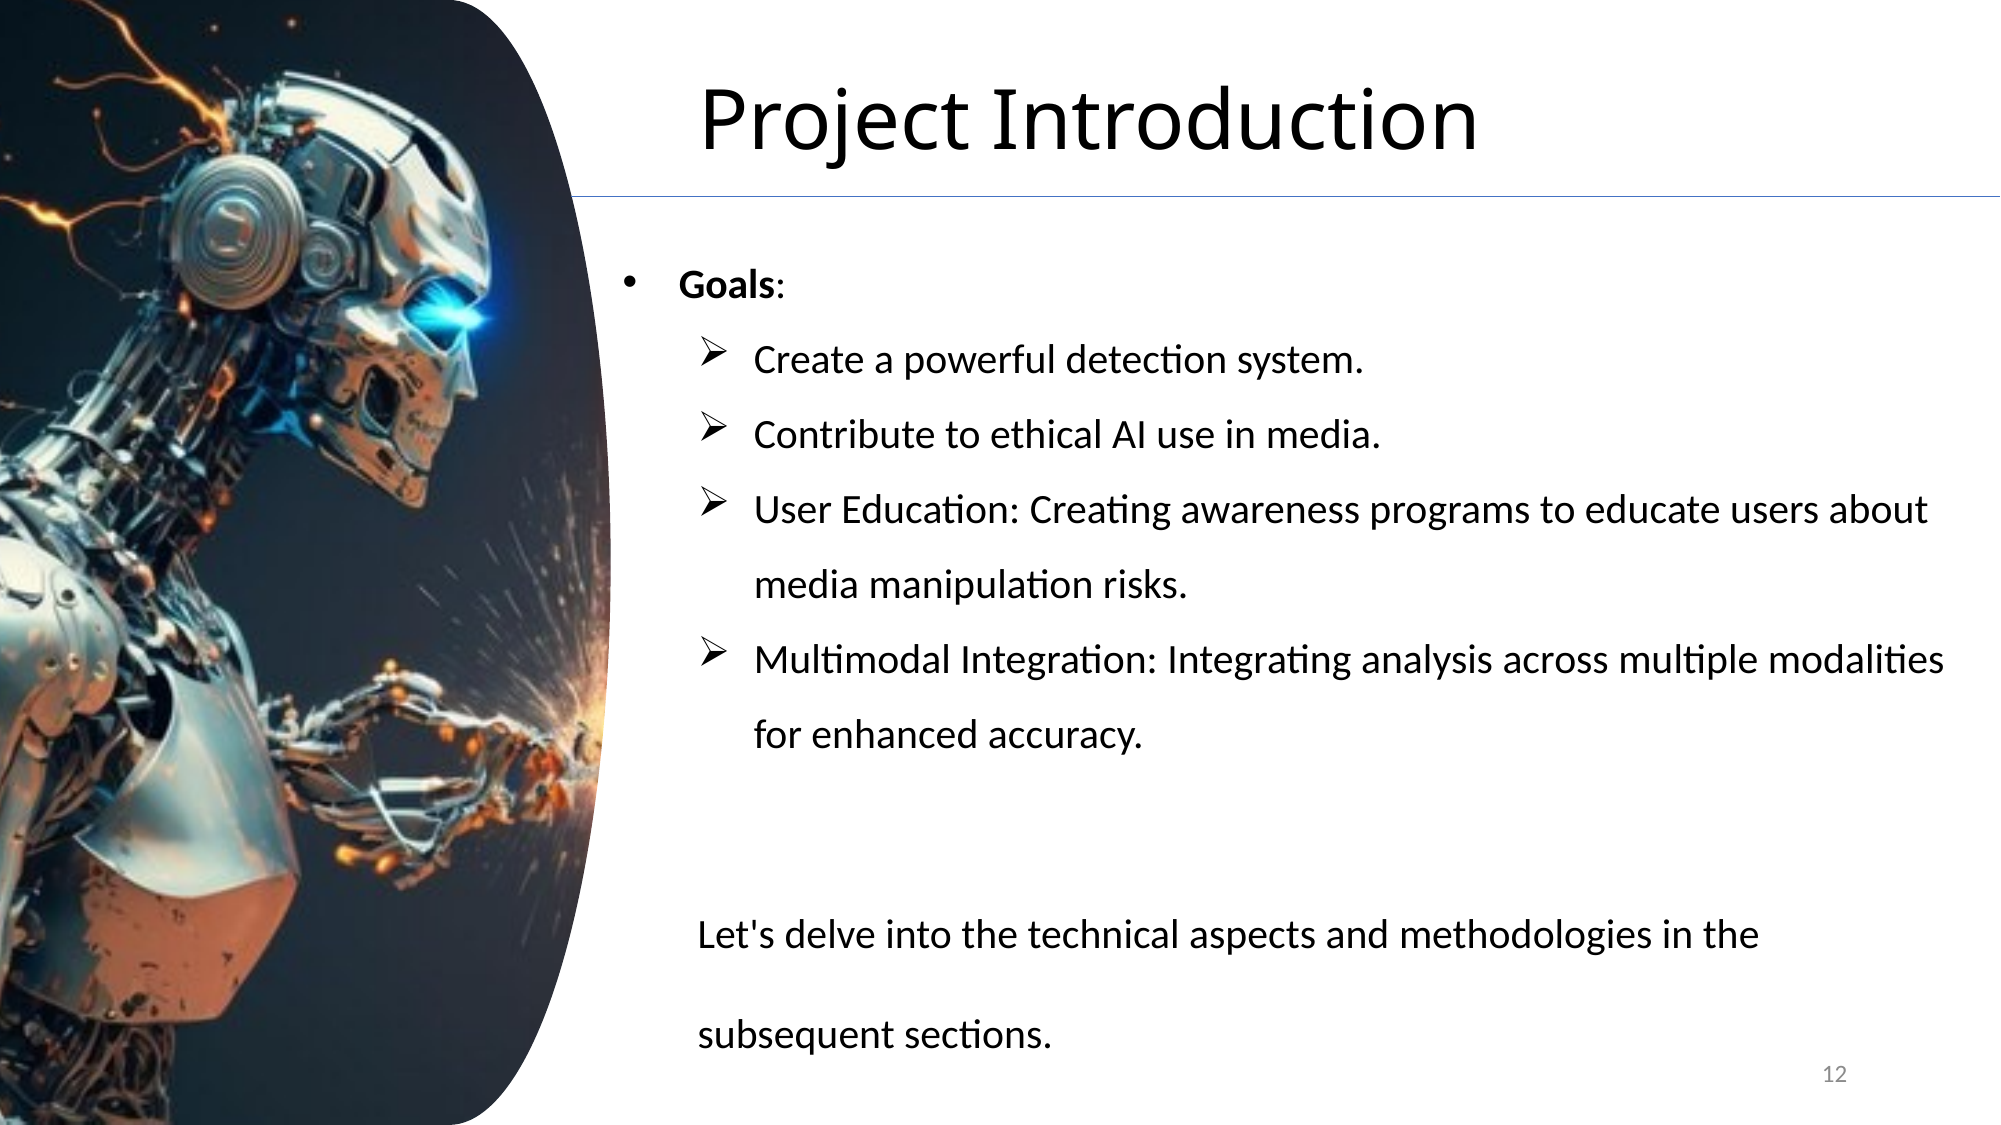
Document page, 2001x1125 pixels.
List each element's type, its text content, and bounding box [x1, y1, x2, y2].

slide_number 12 [1412, 1064, 1863, 1103]
picture [0, 0, 611, 1125]
text_box Project Introduction [683, 0, 1669, 196]
text_box Goals: Create a powerful detection system. Contribute to ethical AI use in media. User Education: Creating awareness programs to educate users about media manipulation risks. Multimodal Integration: Integrating analysis across multiple modalities for enhanced accuracy. Let's delve into the technical aspects and methodologies in the subsequent sections. [611, 198, 1977, 1064]
